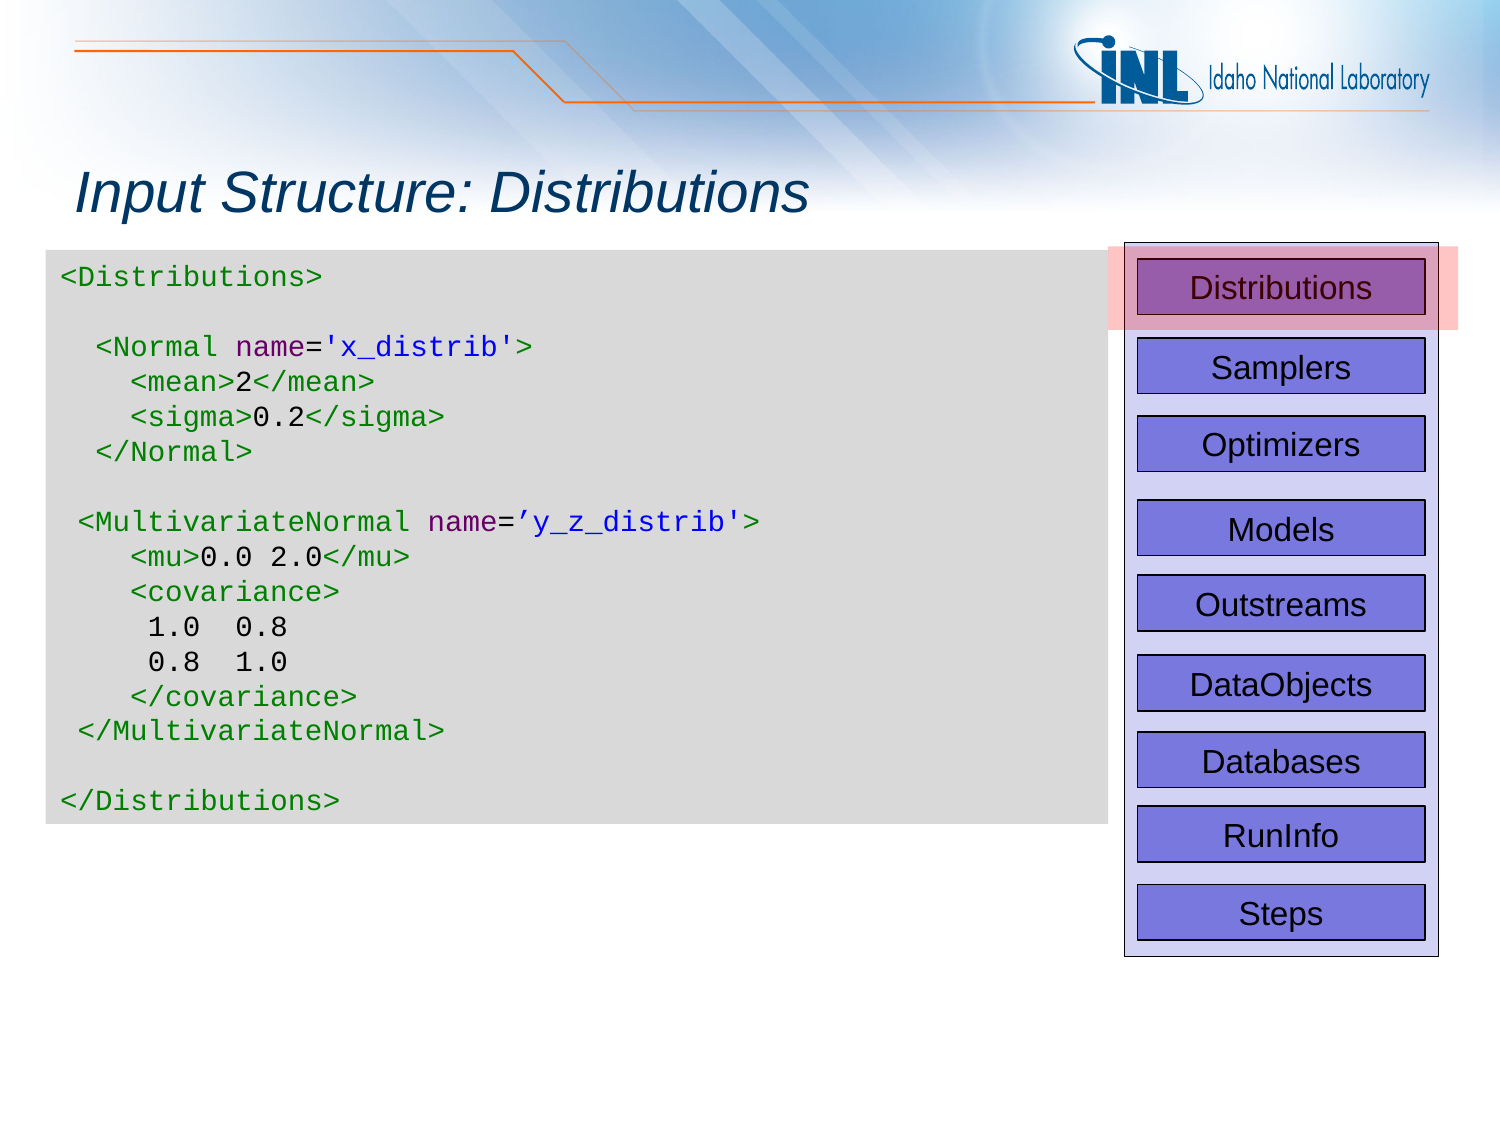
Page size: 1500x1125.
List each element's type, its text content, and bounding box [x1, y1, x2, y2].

text_box [1108, 246, 1459, 330]
text_box Optimizers [1137, 415, 1425, 472]
text_box <Distributions> <Normal name='x_distrib'> <mean>2</mean> <sigma>0.2</sigma> </Normal> <MultivariateNormal name=’y_z_distrib'> <mu>0.0 2.0</mu> <covariance> 1.0 0.8 0.8 1.0 </covariance> </MultivariateNormal> </Distributions> [45, 249, 1109, 824]
text_box [1124, 330, 1439, 957]
picture [0, 0, 1500, 1125]
text_box Samplers [1137, 338, 1425, 394]
text_box RunInfo [1137, 806, 1425, 862]
text_box Models [1137, 499, 1425, 556]
text_box Databases [1137, 731, 1425, 788]
text_box DataObjects [1137, 655, 1425, 711]
title Input Structure: Distributions [74, 164, 1426, 227]
text_box Steps [1137, 884, 1425, 941]
text_box Outstreams [1137, 575, 1425, 631]
text_box [1124, 242, 1439, 246]
